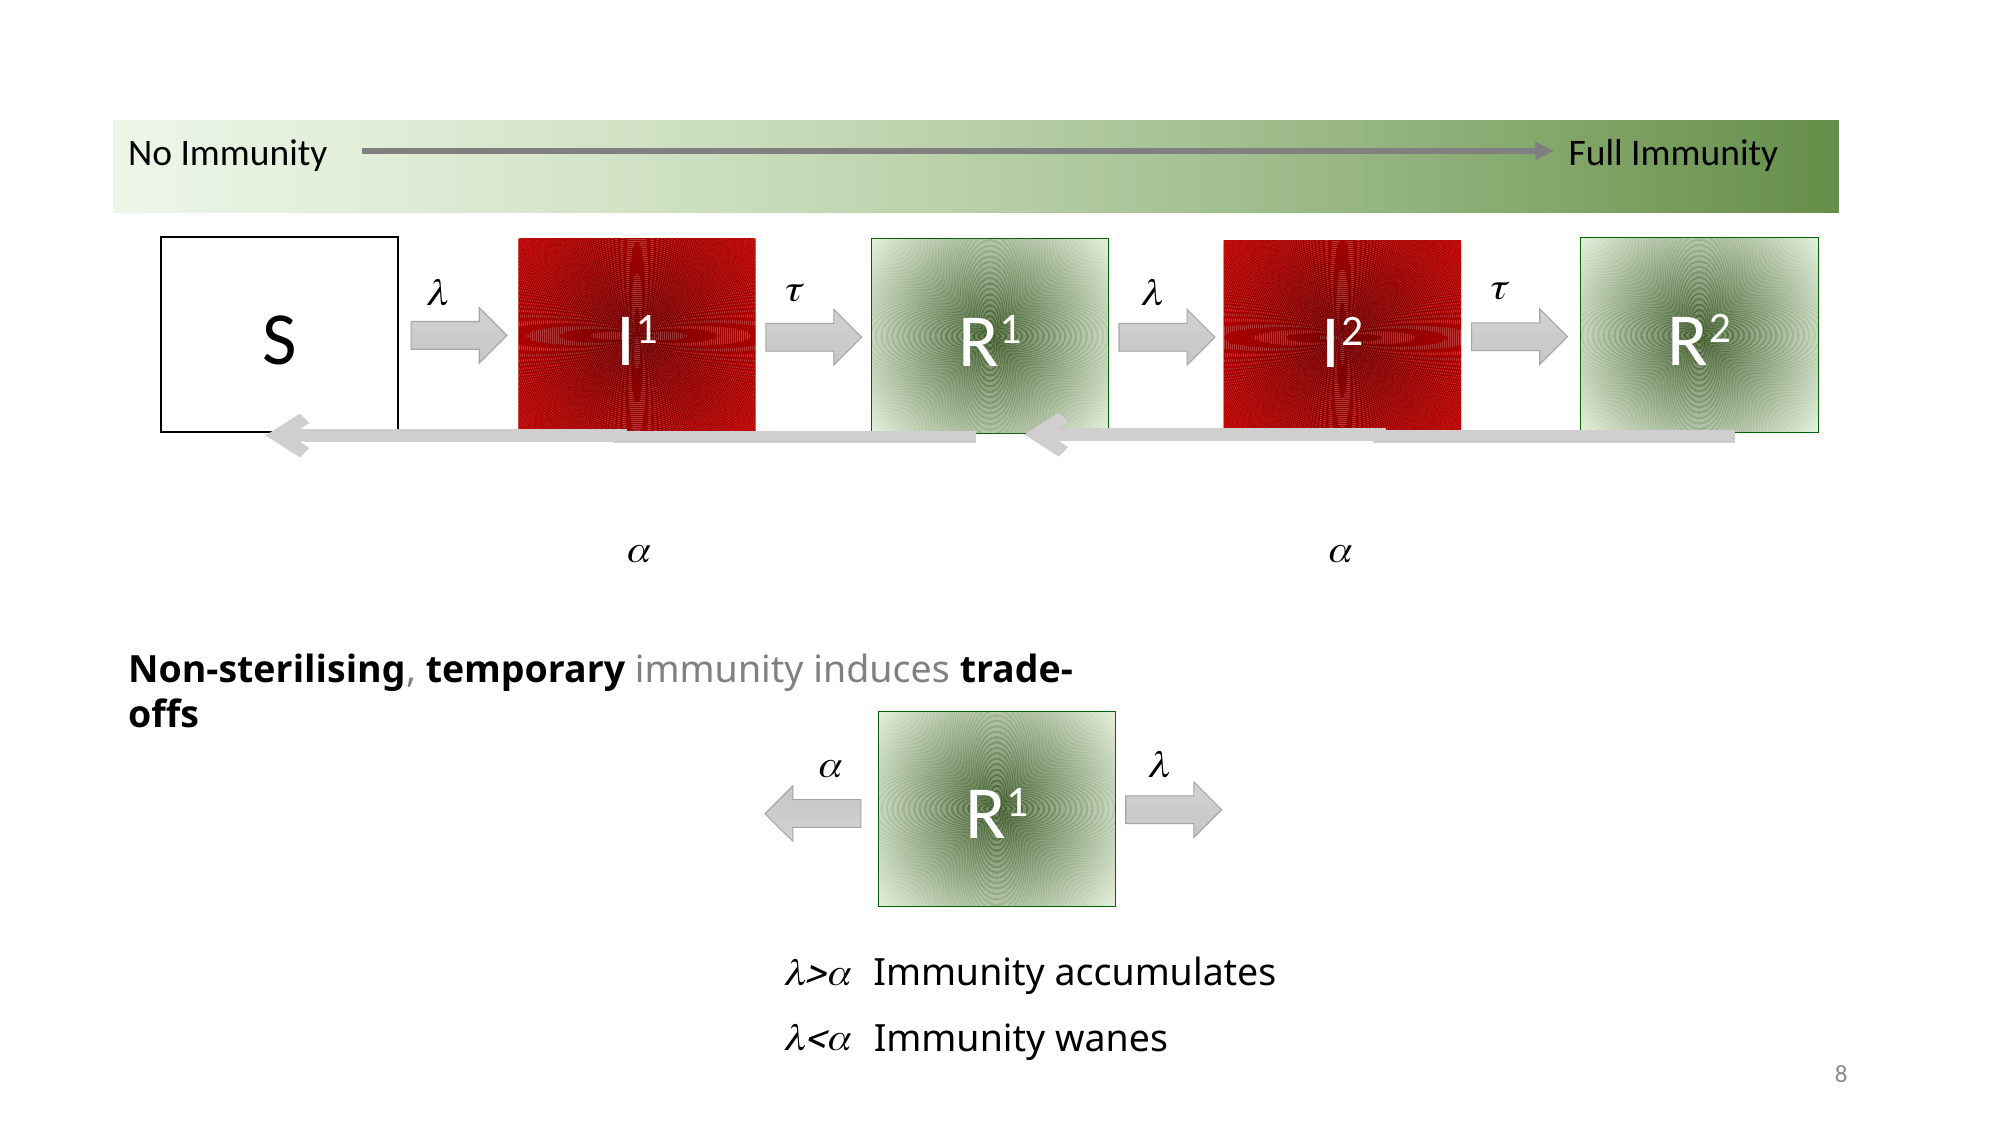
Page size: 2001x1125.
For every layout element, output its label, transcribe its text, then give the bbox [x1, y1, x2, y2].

text_box a [1297, 517, 1380, 577]
text_box a [787, 732, 870, 793]
text_box R1 [878, 711, 1116, 907]
text_box Non-sterilising, temporary immunity induces trade-offs [113, 637, 1114, 743]
slide_number 8 [1412, 1042, 1863, 1103]
text_box l [1132, 732, 1215, 793]
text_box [113, 120, 1887, 438]
text_box a [596, 517, 679, 577]
text_box [764, 790, 862, 843]
text_box Immunity accumulates [858, 941, 1292, 1001]
text_box l>a l<a [768, 941, 947, 1066]
text_box Immunity wanes [859, 1006, 1183, 1067]
text_box [1125, 793, 1223, 839]
